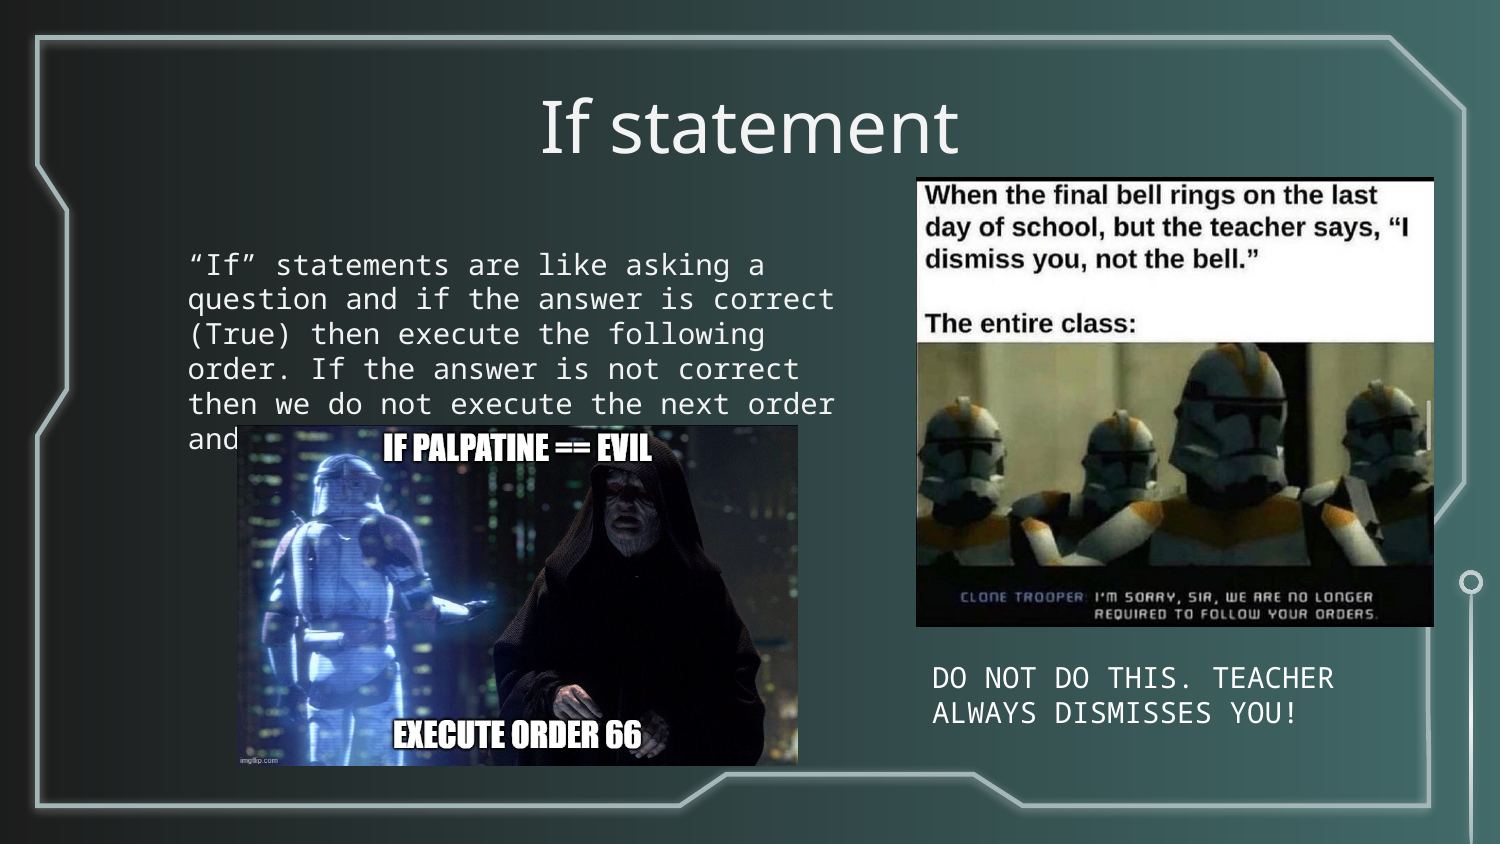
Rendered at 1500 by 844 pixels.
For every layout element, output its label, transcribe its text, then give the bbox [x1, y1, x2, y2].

picture [915, 177, 1434, 627]
list “If” statements are like asking a question and if the answer is correct (True) then execute the following order. If the answer is not correct then we do not execute the next order and just move on. [172, 230, 879, 644]
title If statement [118, 88, 1382, 160]
text_box DO NOT DO THIS. TEACHER ALWAYS DISMISSES YOU! [917, 643, 1426, 744]
picture [236, 425, 798, 766]
